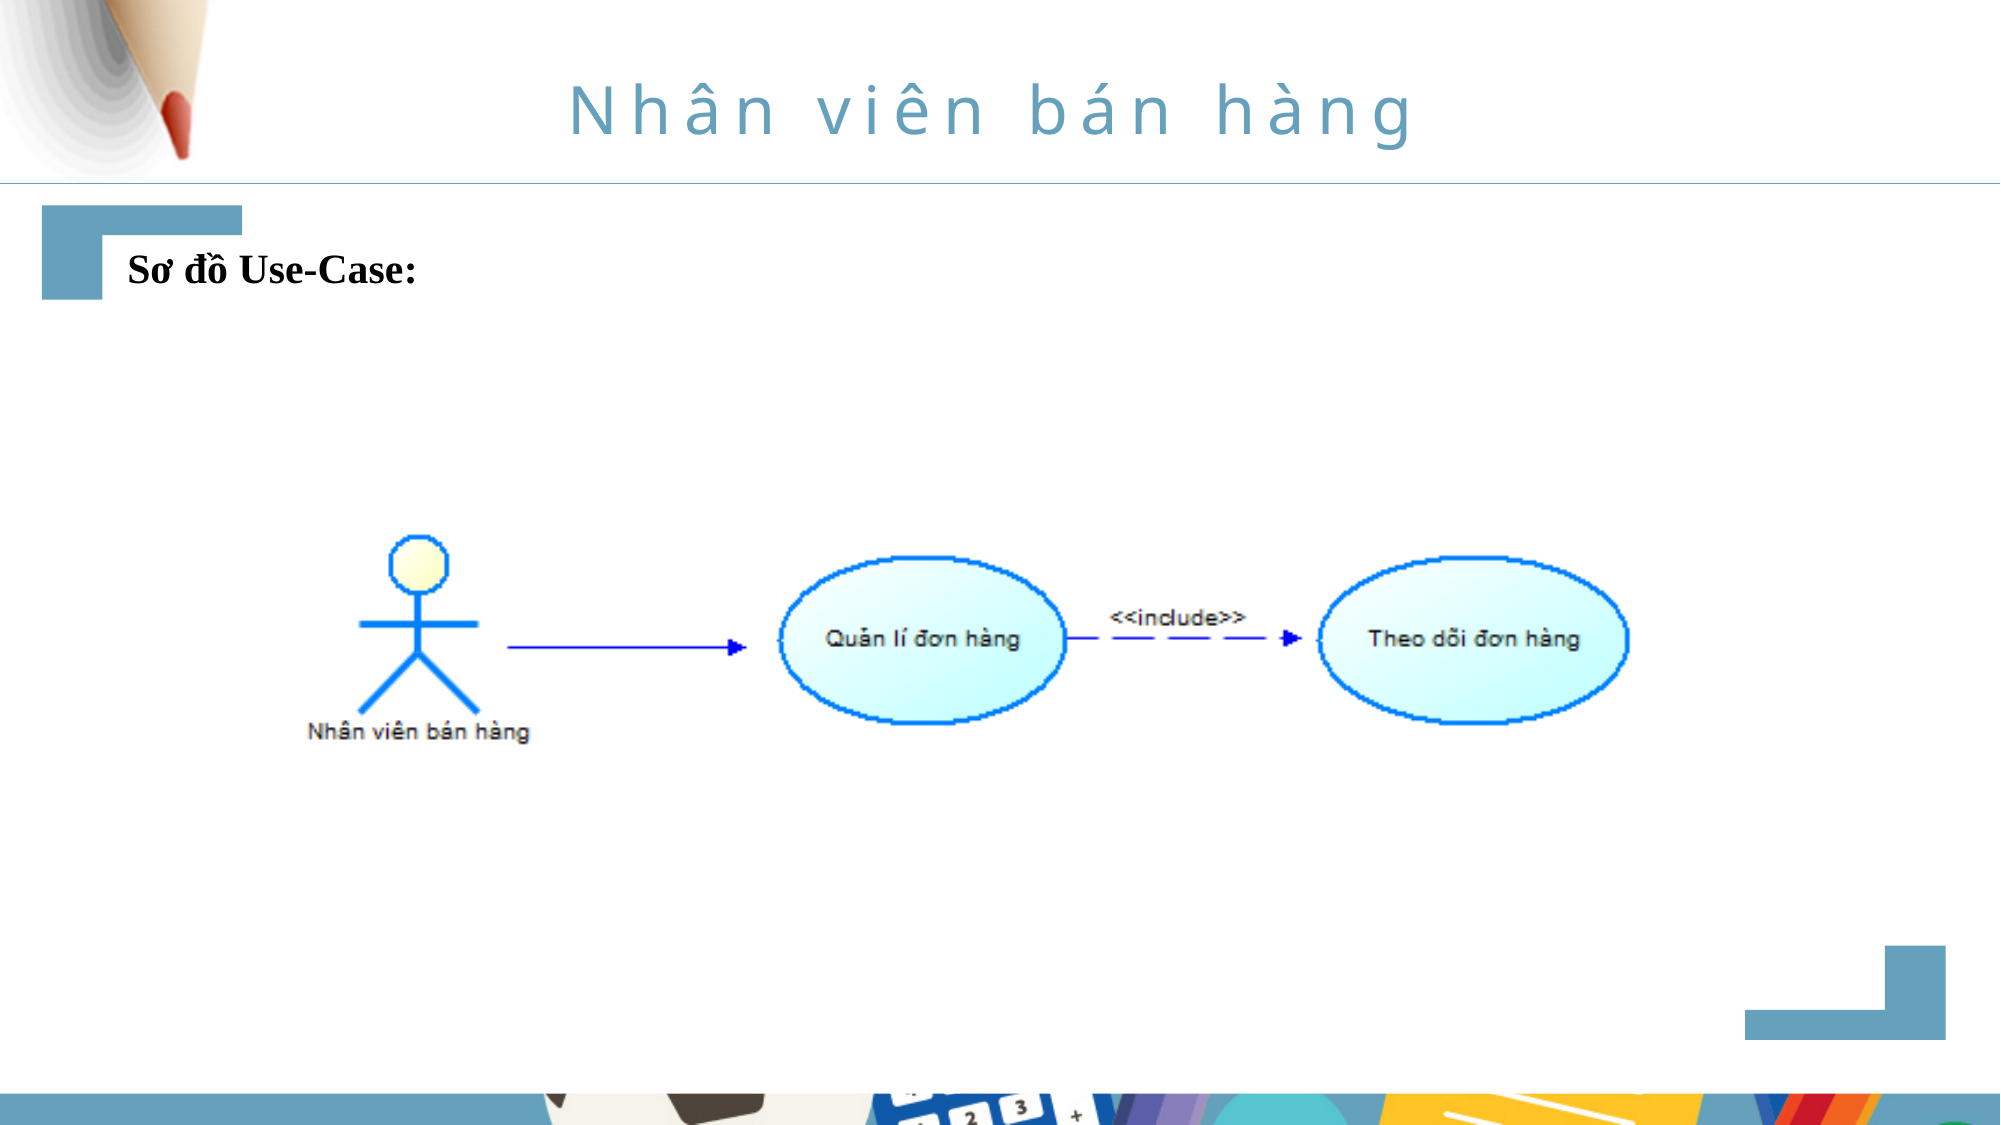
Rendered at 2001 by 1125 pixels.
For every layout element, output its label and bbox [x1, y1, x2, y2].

picture [301, 403, 1686, 877]
text_box [41, 205, 1946, 1040]
text_box [0, 0, 2000, 1125]
